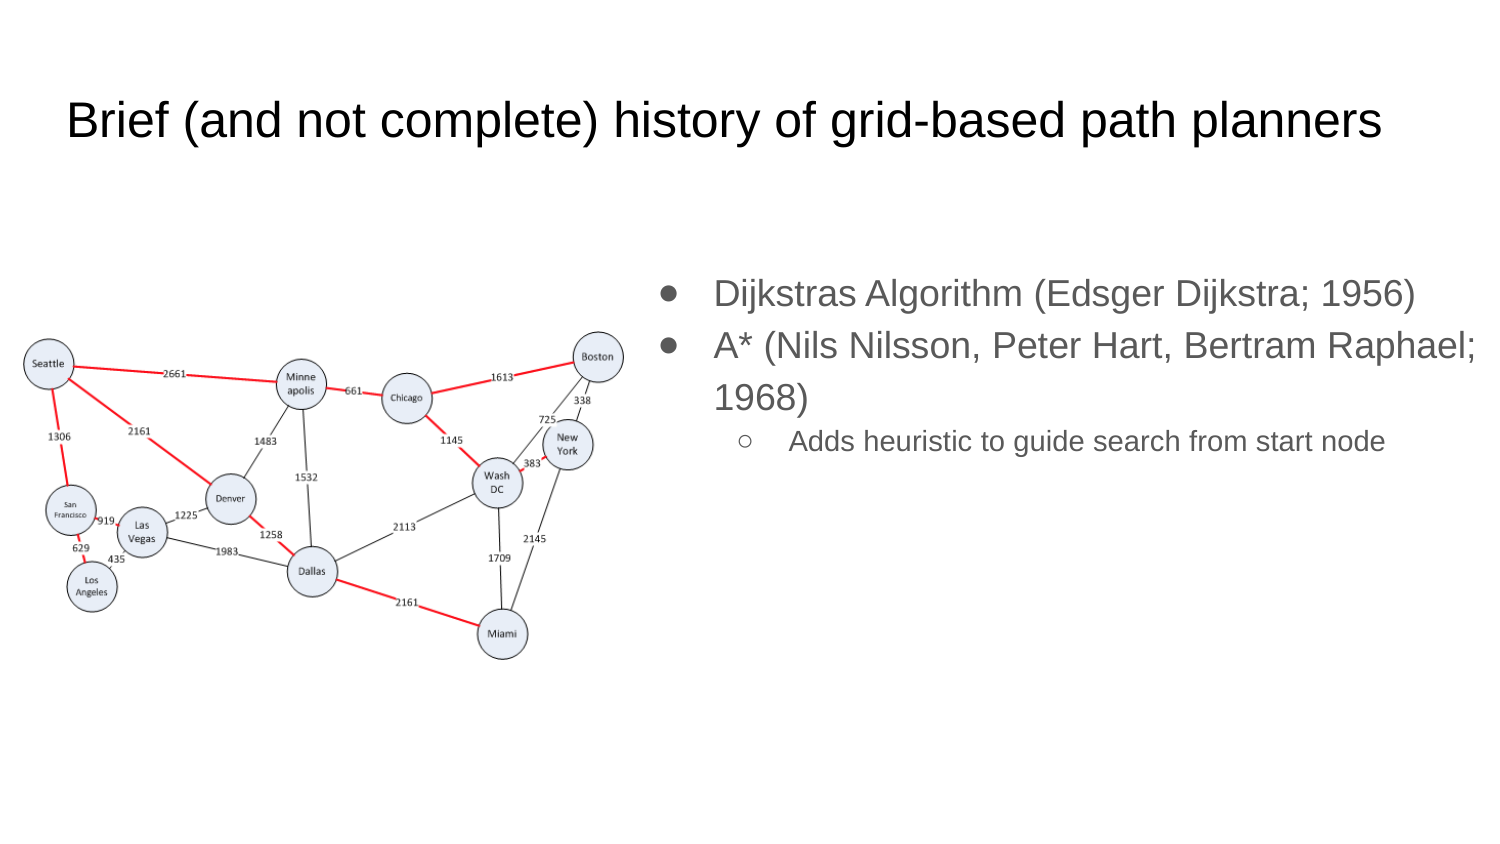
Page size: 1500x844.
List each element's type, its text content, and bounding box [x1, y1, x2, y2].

picture [23, 331, 624, 660]
list Dijkstras Algorithm (Edsger Dijkstra; 1956) A* (Nils Nilsson, Peter Hart, Bertram Raphael; 1968) Adds heuristic to guide search from start node [623, 247, 1500, 740]
title Brief (and not complete) history of grid-based path planners [51, 72, 1449, 167]
